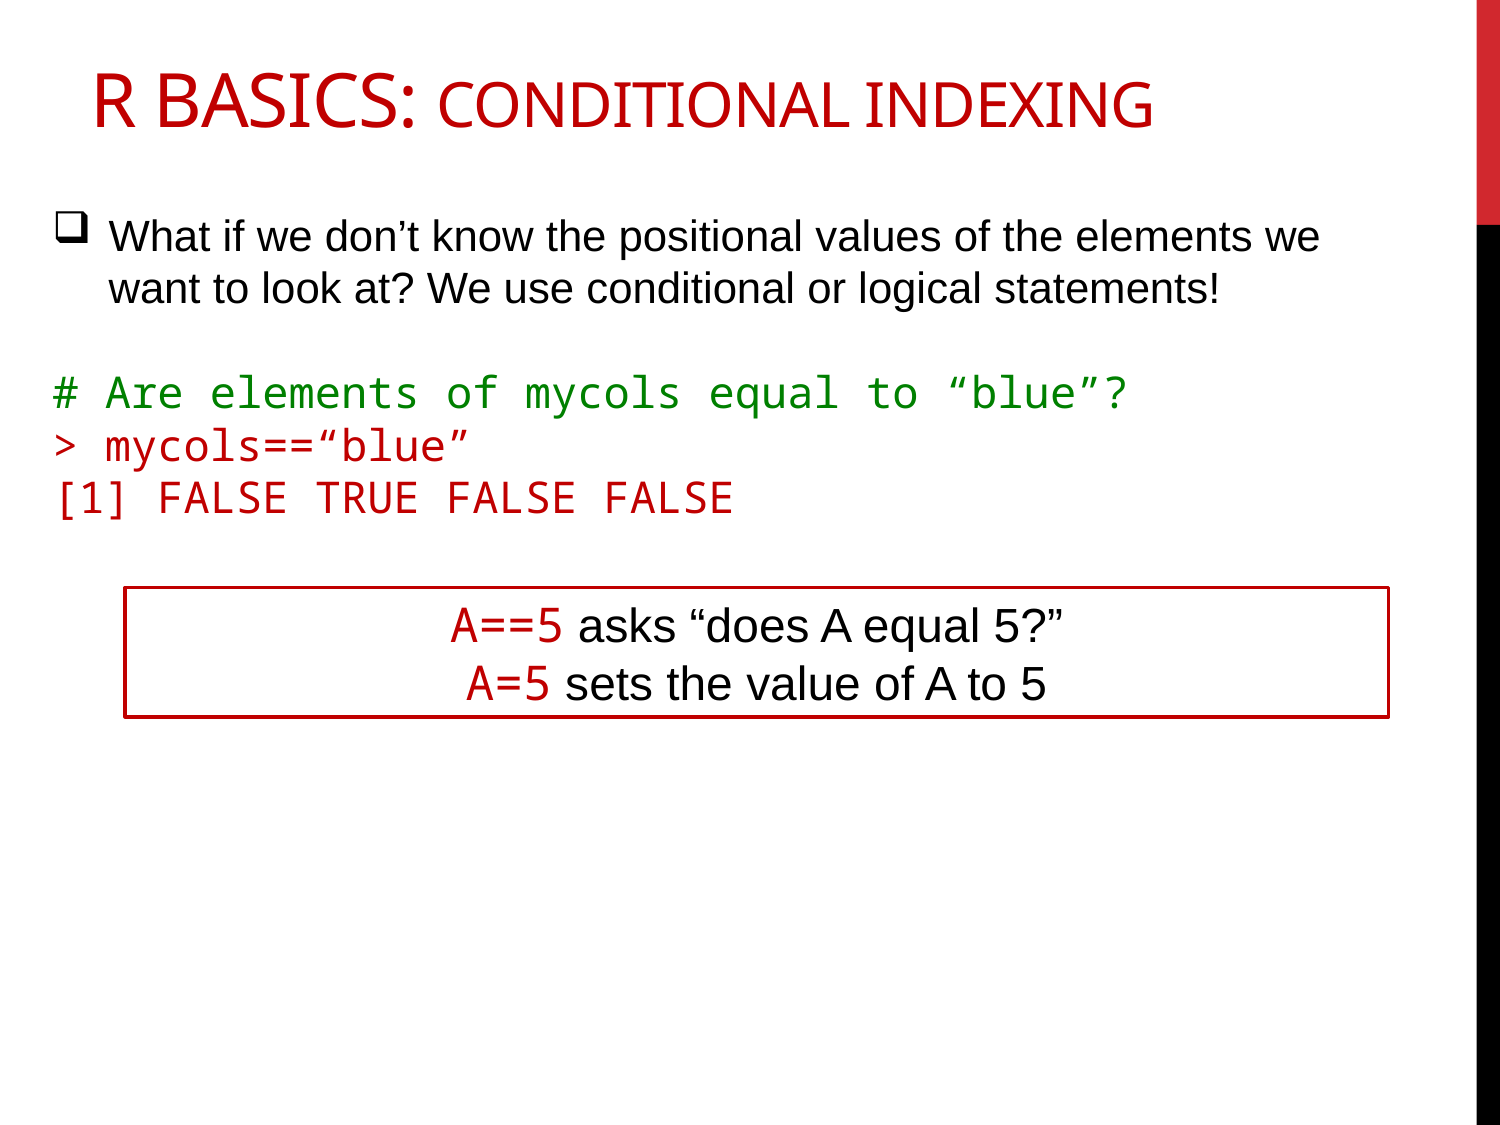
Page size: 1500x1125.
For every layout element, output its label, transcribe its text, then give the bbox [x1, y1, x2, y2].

text_box What if we don’t know the positional values of the elements we want to look at? We use conditional or logical statements! # Are elements of mycols equal to “blue”? > mycols==“blue” [1] FALSE TRUE FALSE FALSE [37, 199, 1425, 635]
title R basics: conditional indexing [75, 12, 1450, 150]
text_box A==5 asks “does A equal 5?” A=5 sets the value of A to 5 [125, 587, 1389, 718]
